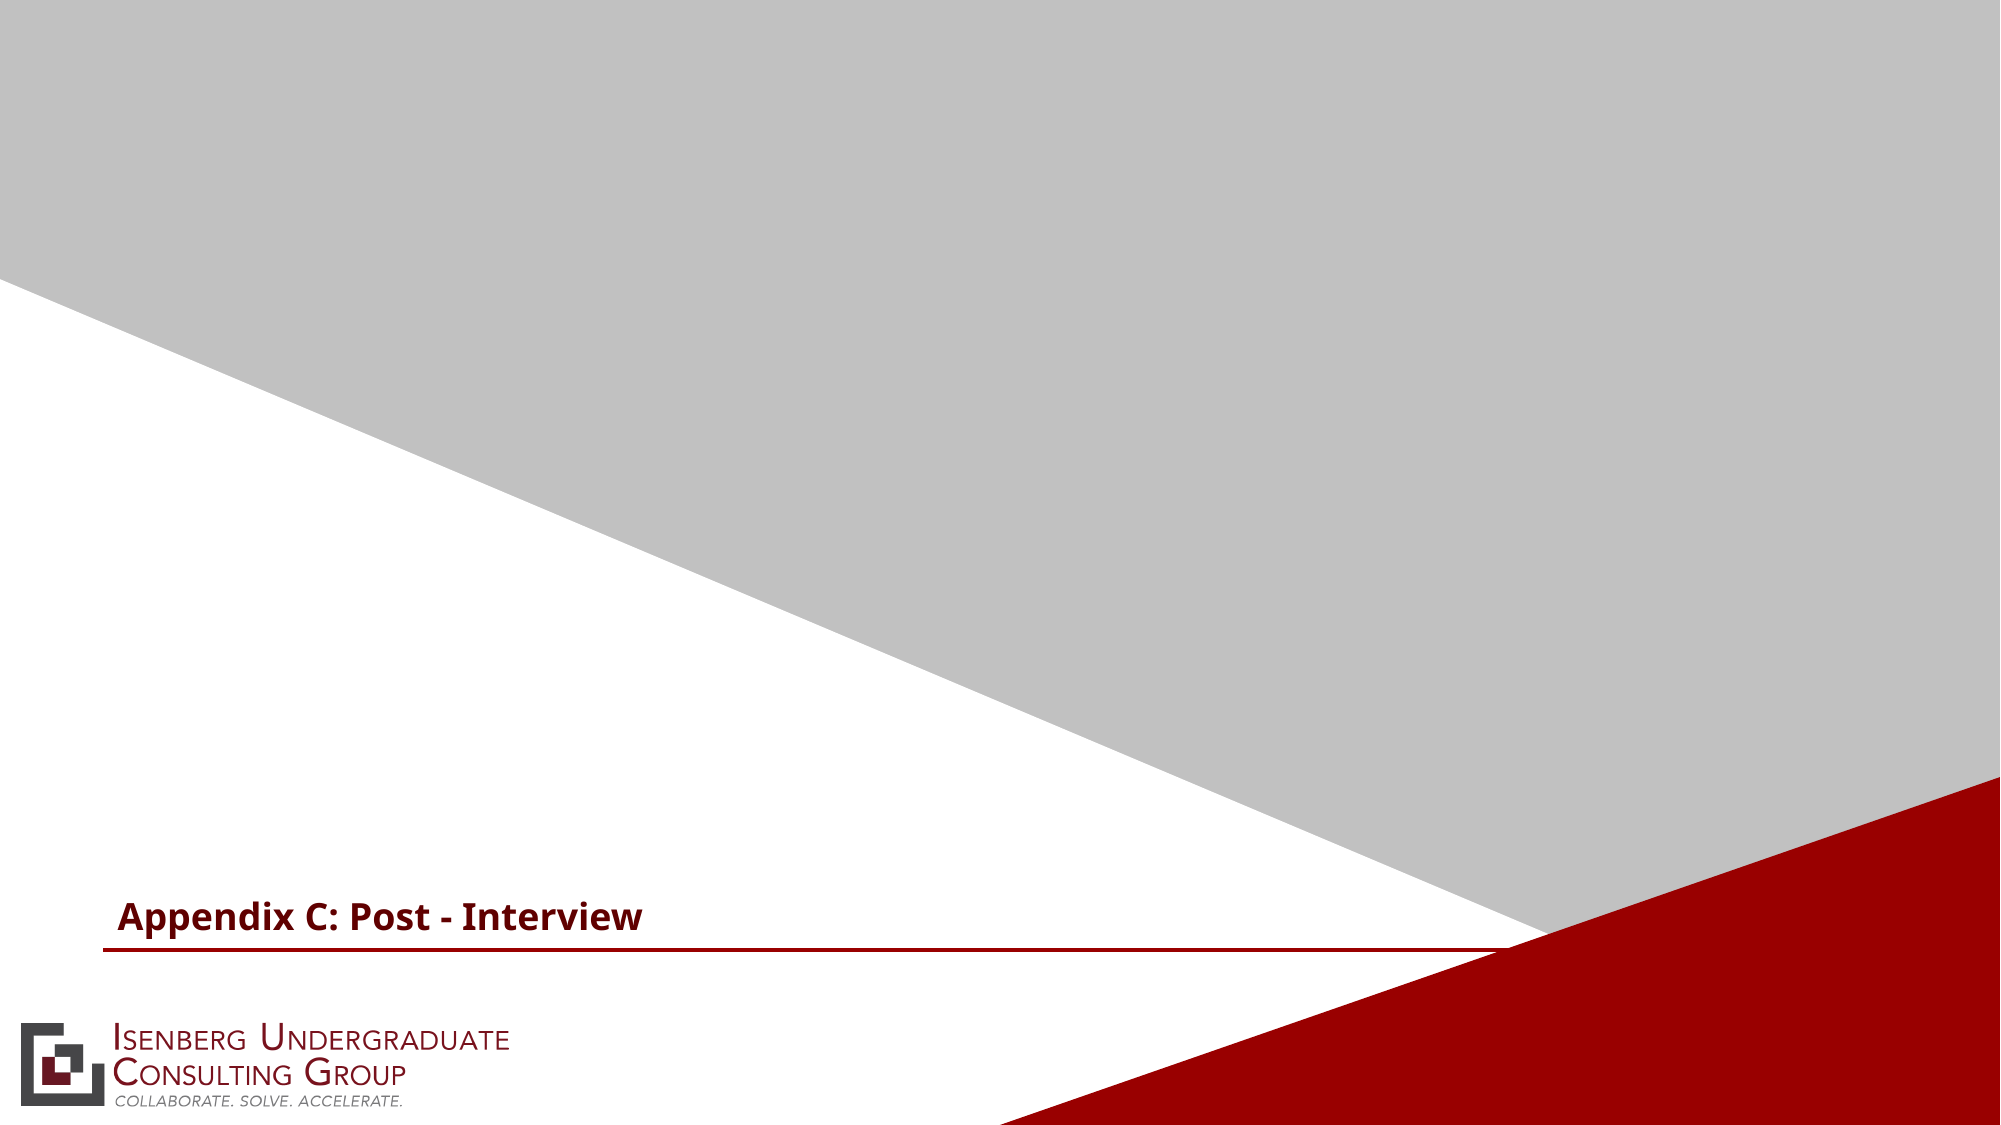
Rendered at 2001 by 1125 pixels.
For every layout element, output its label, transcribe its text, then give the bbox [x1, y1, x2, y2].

picture [0, 975, 688, 1125]
list Appendix C: Post - Interview [102, 890, 880, 945]
